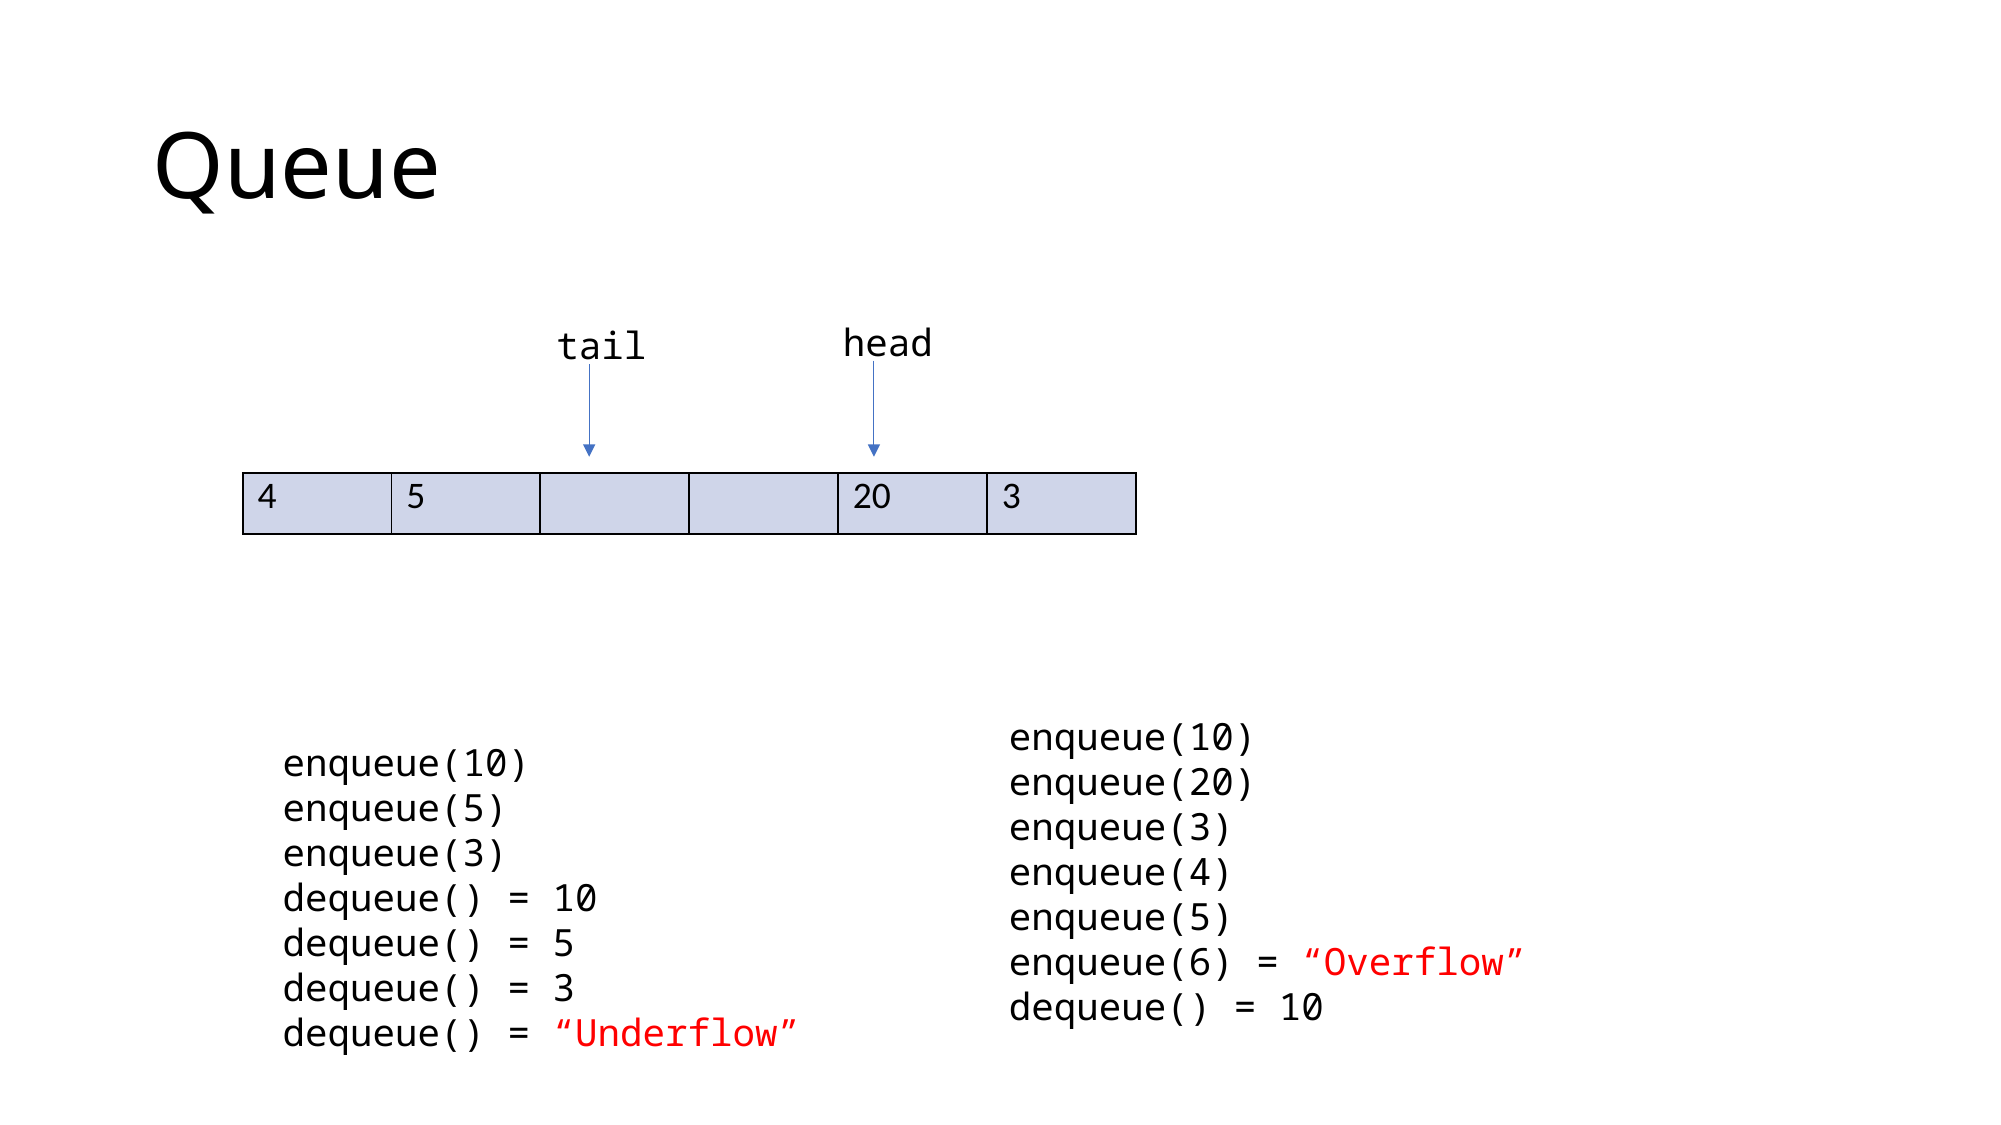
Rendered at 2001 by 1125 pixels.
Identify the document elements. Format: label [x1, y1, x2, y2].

text_box [828, 311, 980, 457]
table_header [839, 474, 986, 533]
text_box [994, 705, 1549, 1081]
table_header [244, 474, 391, 533]
text_box [541, 314, 694, 457]
table_header [988, 474, 1135, 533]
table_header [690, 474, 837, 533]
title [137, 59, 1863, 278]
table_header [541, 474, 688, 533]
text_box [267, 731, 823, 1062]
table_header [392, 474, 539, 533]
